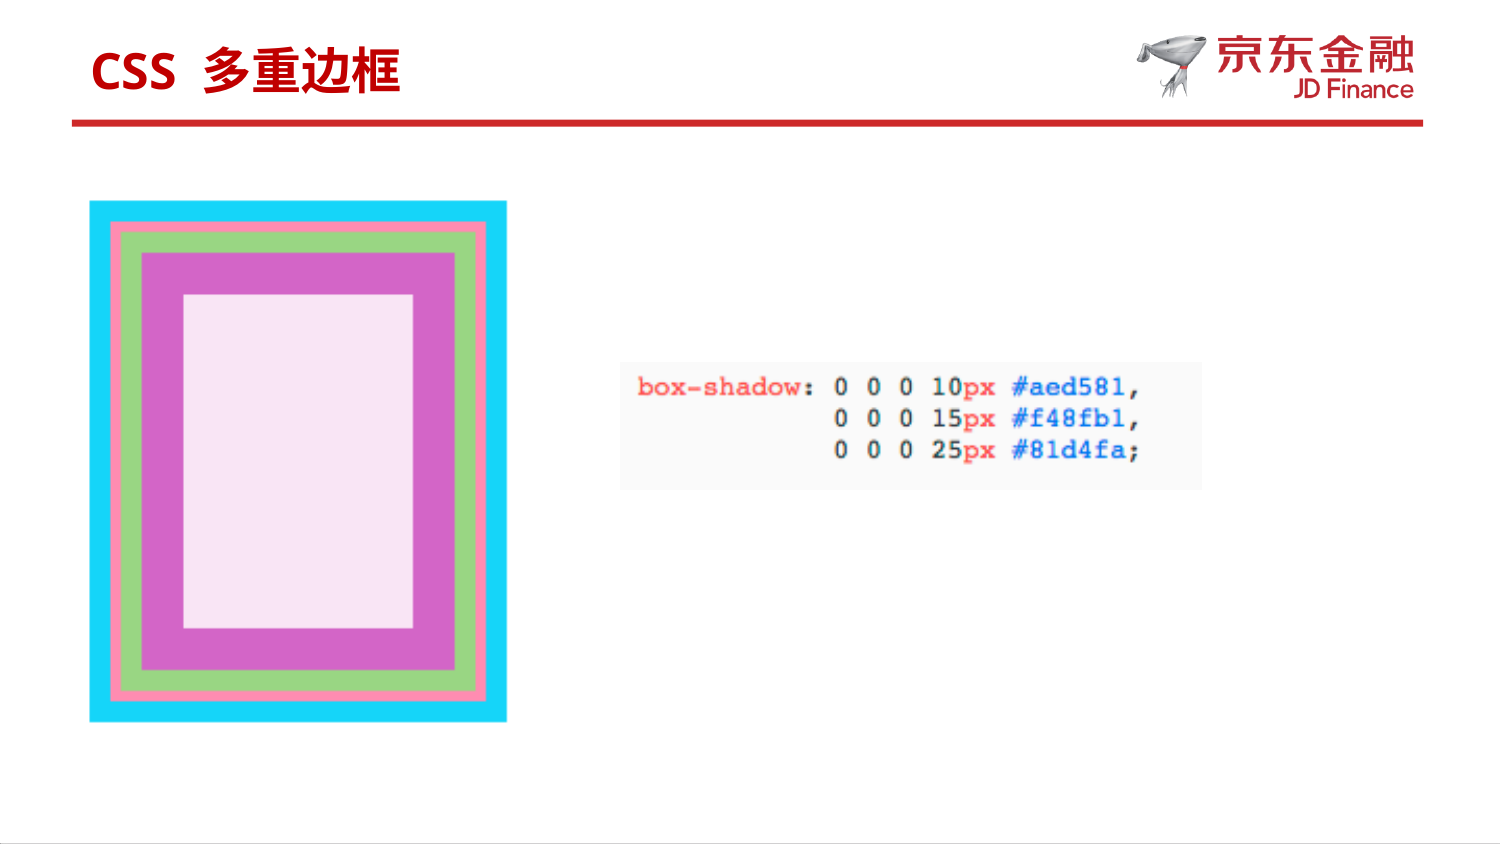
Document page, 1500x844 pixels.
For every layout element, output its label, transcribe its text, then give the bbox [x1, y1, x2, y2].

picture [1123, 25, 1434, 106]
picture [619, 362, 1202, 491]
picture [88, 197, 523, 729]
text_box CSS 多重边框 [75, 32, 417, 107]
